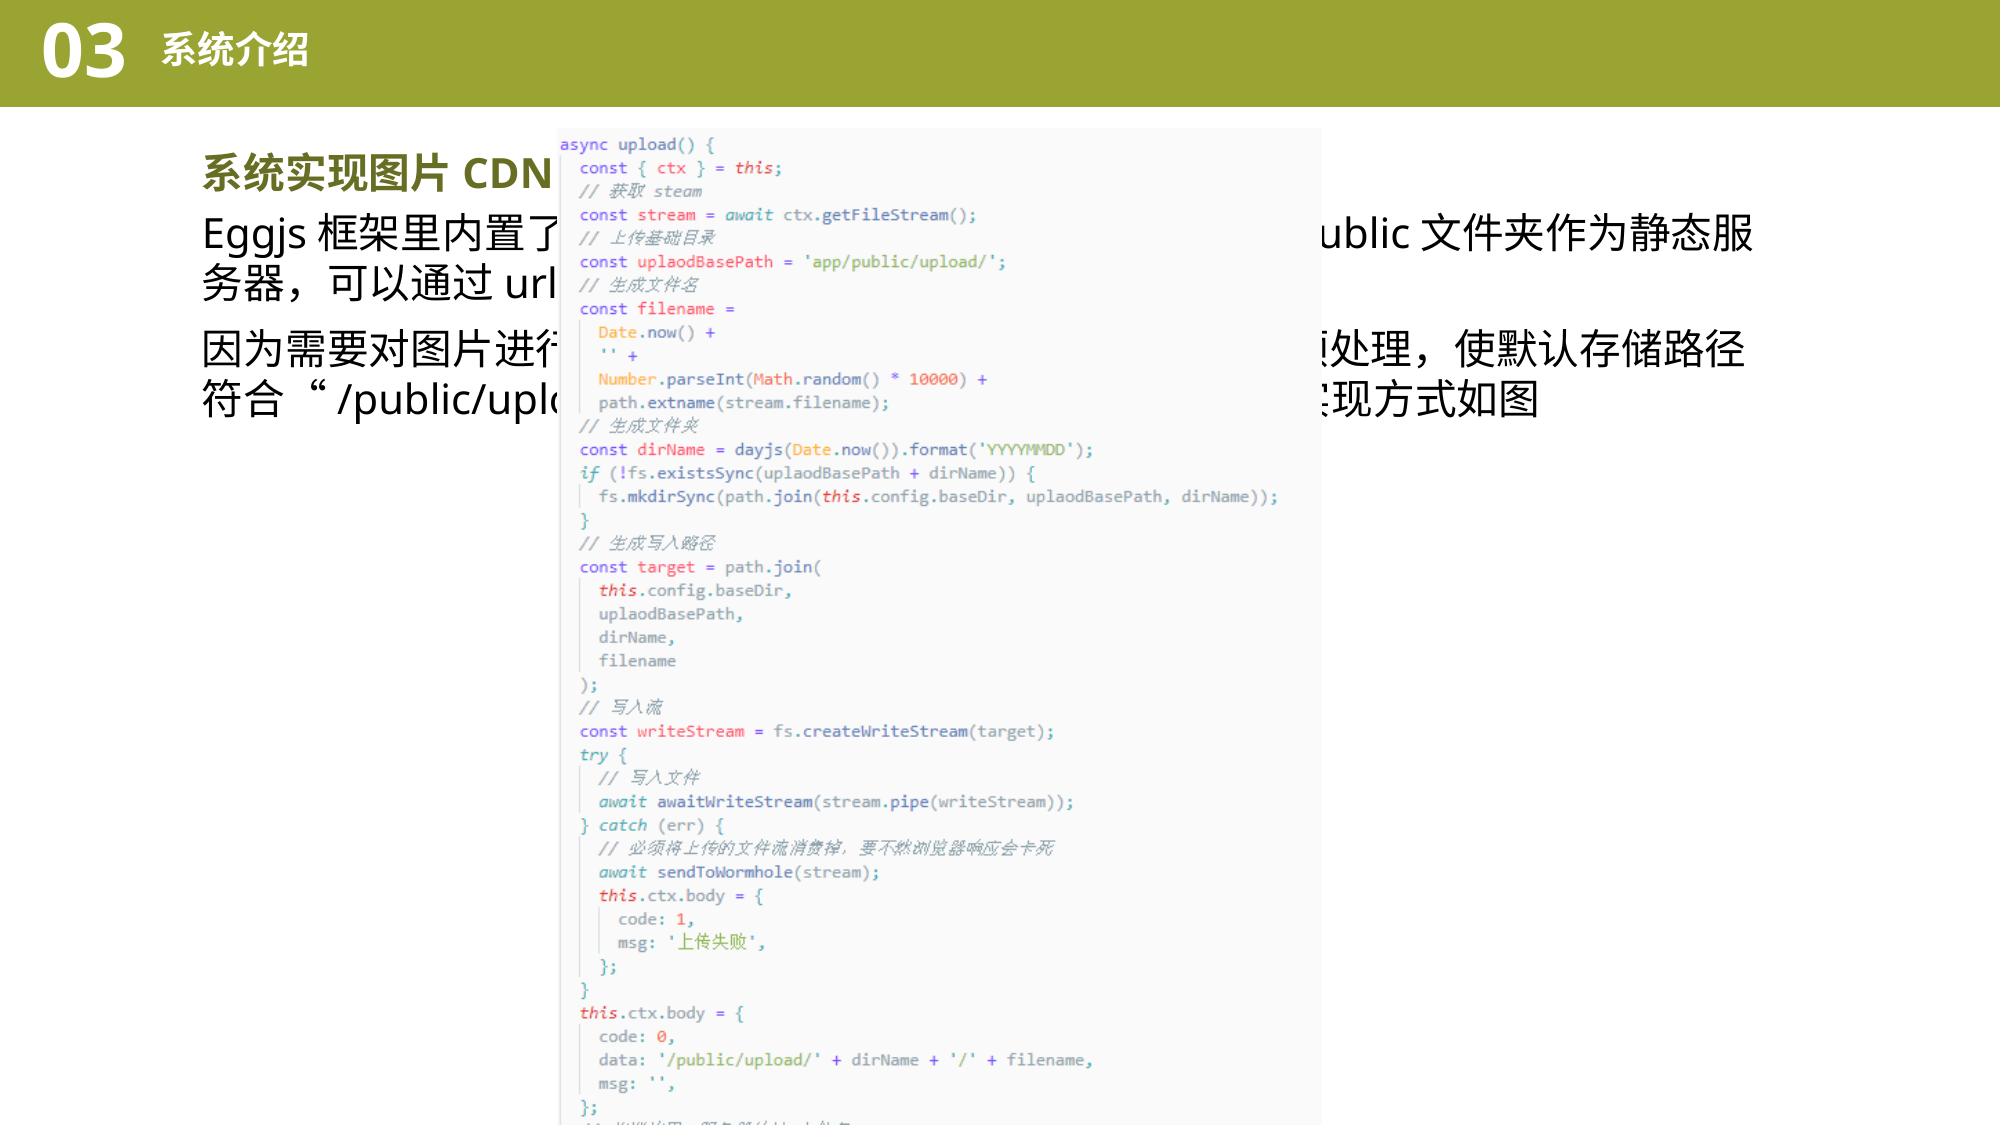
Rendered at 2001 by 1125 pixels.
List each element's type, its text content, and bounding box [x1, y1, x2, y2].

text_box 因为需要对图片进行大量管理，所以要对流的存取过程进行预处理，使默认存储路径符合“/public/upload/动态日期/hash文件名” 的模式。实现方式如图 [1322, 315, 1793, 431]
list 03 [26, 13, 146, 93]
picture [557, 128, 1322, 1125]
text_box Eggjs框架里内置了egg-static插件，默认指向项目目录下public文件夹作为静态服务器，可以通过url/public直接访问内部资源。 [187, 205, 557, 314]
text_box 因为需要对图片进行大量管理，所以要对流的存取过程进行预处理，使默认存储路径符合“/public/upload/动态日期/hash文件名” 的模式。实现方式如图 [187, 315, 557, 431]
list 系统介绍 [146, 23, 772, 84]
text_box 系统实现图片CDN [187, 124, 666, 205]
text_box Eggjs框架里内置了egg-static插件，默认指向项目目录下public文件夹作为静态服务器，可以通过url/public直接访问内部资源。 [1322, 199, 1793, 314]
